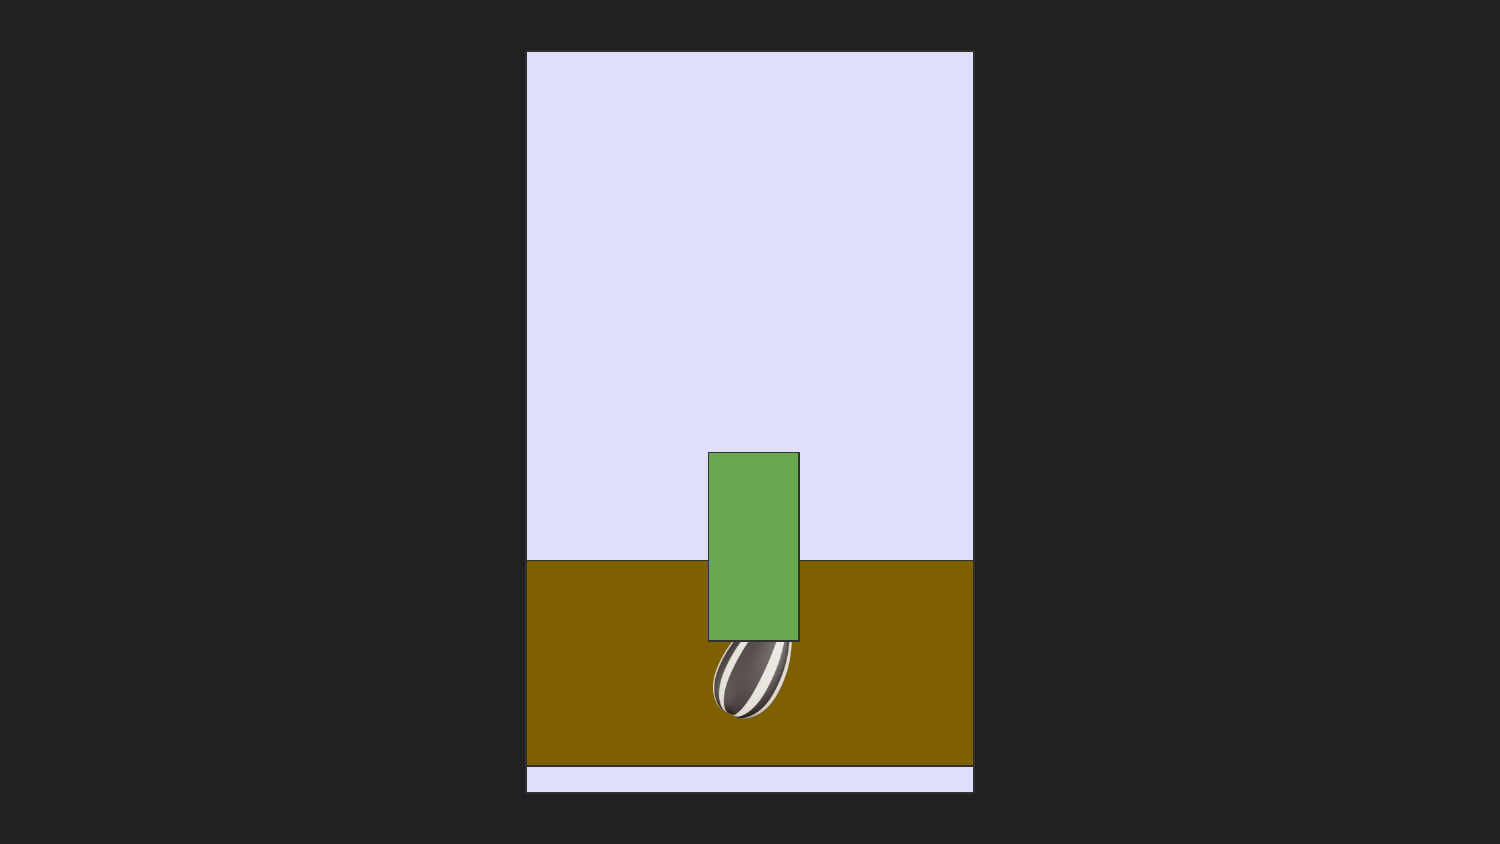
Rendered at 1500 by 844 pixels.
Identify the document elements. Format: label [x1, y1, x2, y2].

text_box [525, 560, 974, 766]
text_box [708, 452, 800, 595]
text_box [525, 766, 974, 793]
text_box [525, 50, 974, 560]
picture [687, 596, 821, 730]
